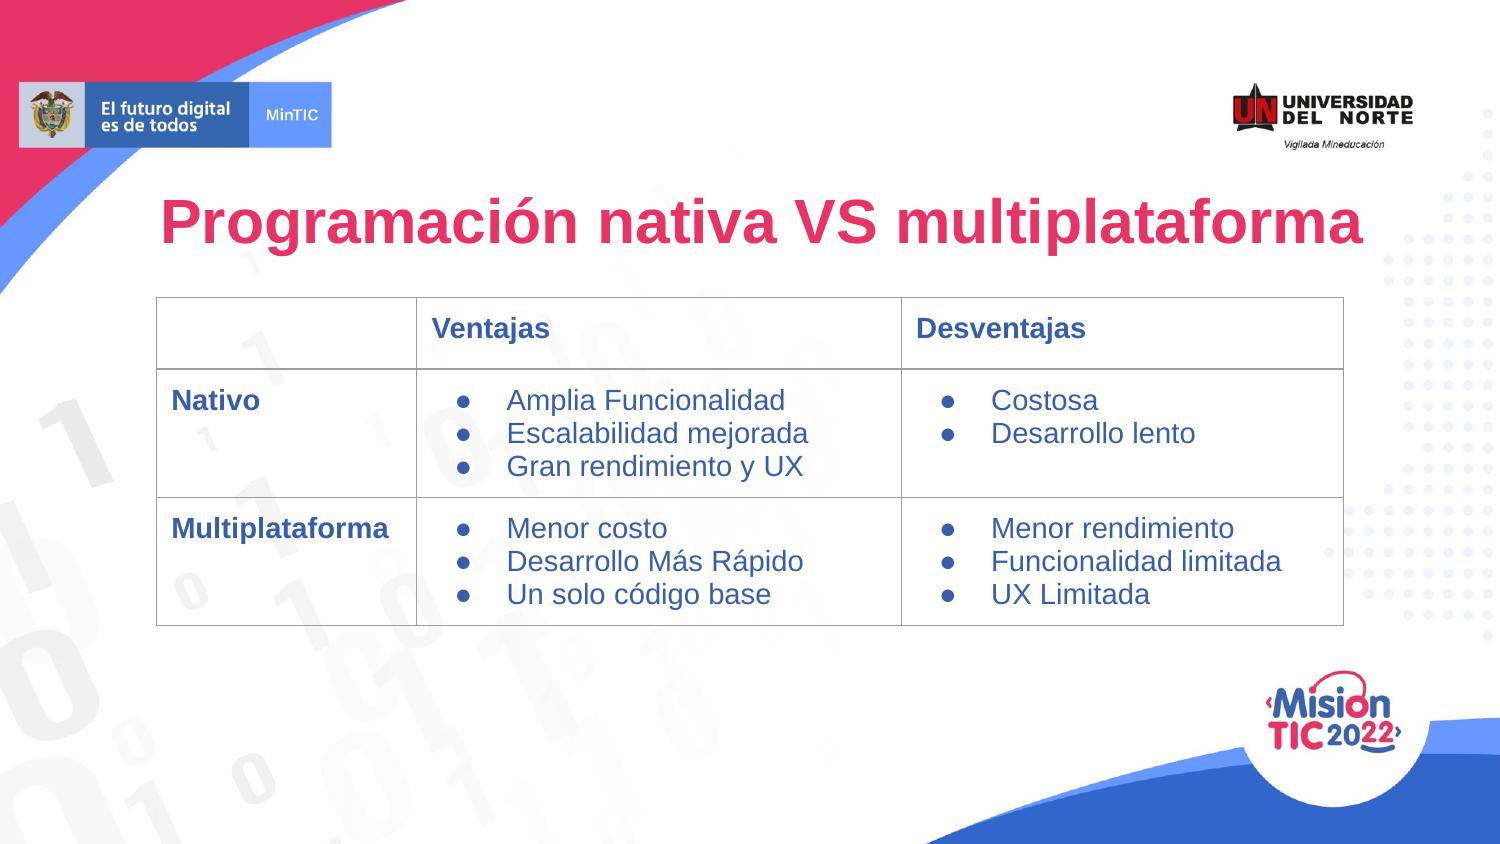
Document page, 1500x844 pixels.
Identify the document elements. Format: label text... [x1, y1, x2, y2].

table_cell Amplia Funcionalidad Escalabilidad mejorada Gran rendimiento y UX [417, 370, 901, 497]
table_cell Costosa Desarrollo lento [902, 370, 1343, 497]
text_box Programación nativa VS multiplataforma [149, 161, 1387, 263]
table_header [157, 298, 416, 368]
table_header Desventajas [902, 298, 1343, 368]
table_cell Menor costo Desarrollo Más Rápido Un solo código base [417, 498, 901, 625]
table_cell Nativo [157, 370, 416, 497]
table_cell Menor rendimiento Funcionalidad limitada UX Limitada [902, 498, 1343, 625]
picture [0, 0, 1500, 844]
table_header Ventajas [417, 298, 901, 368]
table_cell Multiplataforma [157, 498, 416, 625]
